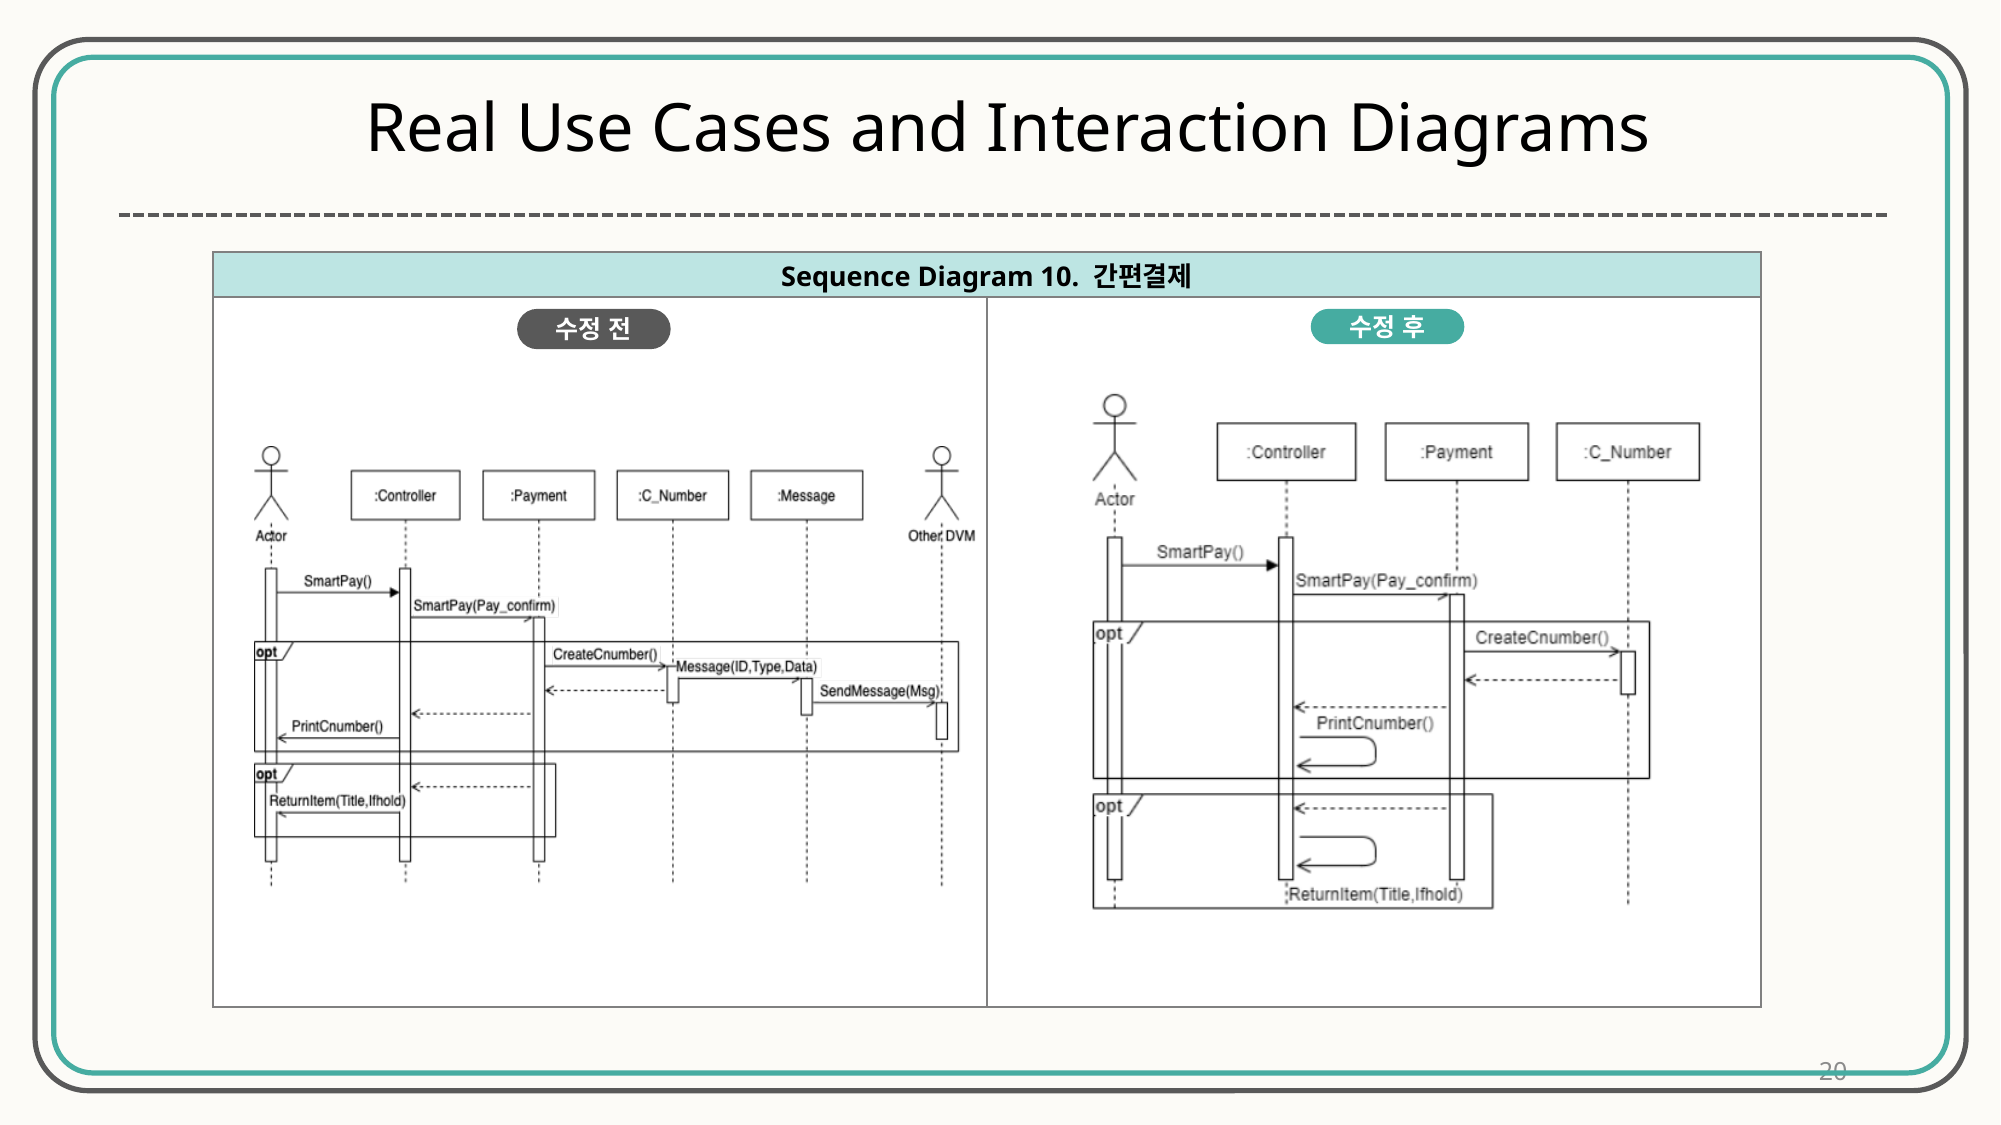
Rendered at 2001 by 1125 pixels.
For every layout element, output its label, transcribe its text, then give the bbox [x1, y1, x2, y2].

text_box 수정 전 [516, 307, 672, 351]
picture [254, 446, 976, 889]
table_cell [988, 298, 1760, 1006]
text_box 수정 후 [1309, 307, 1466, 346]
table_header Sequence Diagram 10. 간편결제 [214, 253, 1760, 296]
table_cell [214, 298, 986, 1006]
text_box Real Use Cases and Interaction Diagrams [332, 76, 1668, 172]
picture [1057, 370, 1718, 980]
slide_number 20 [1412, 1042, 1863, 1103]
text_box [33, 38, 1968, 1092]
